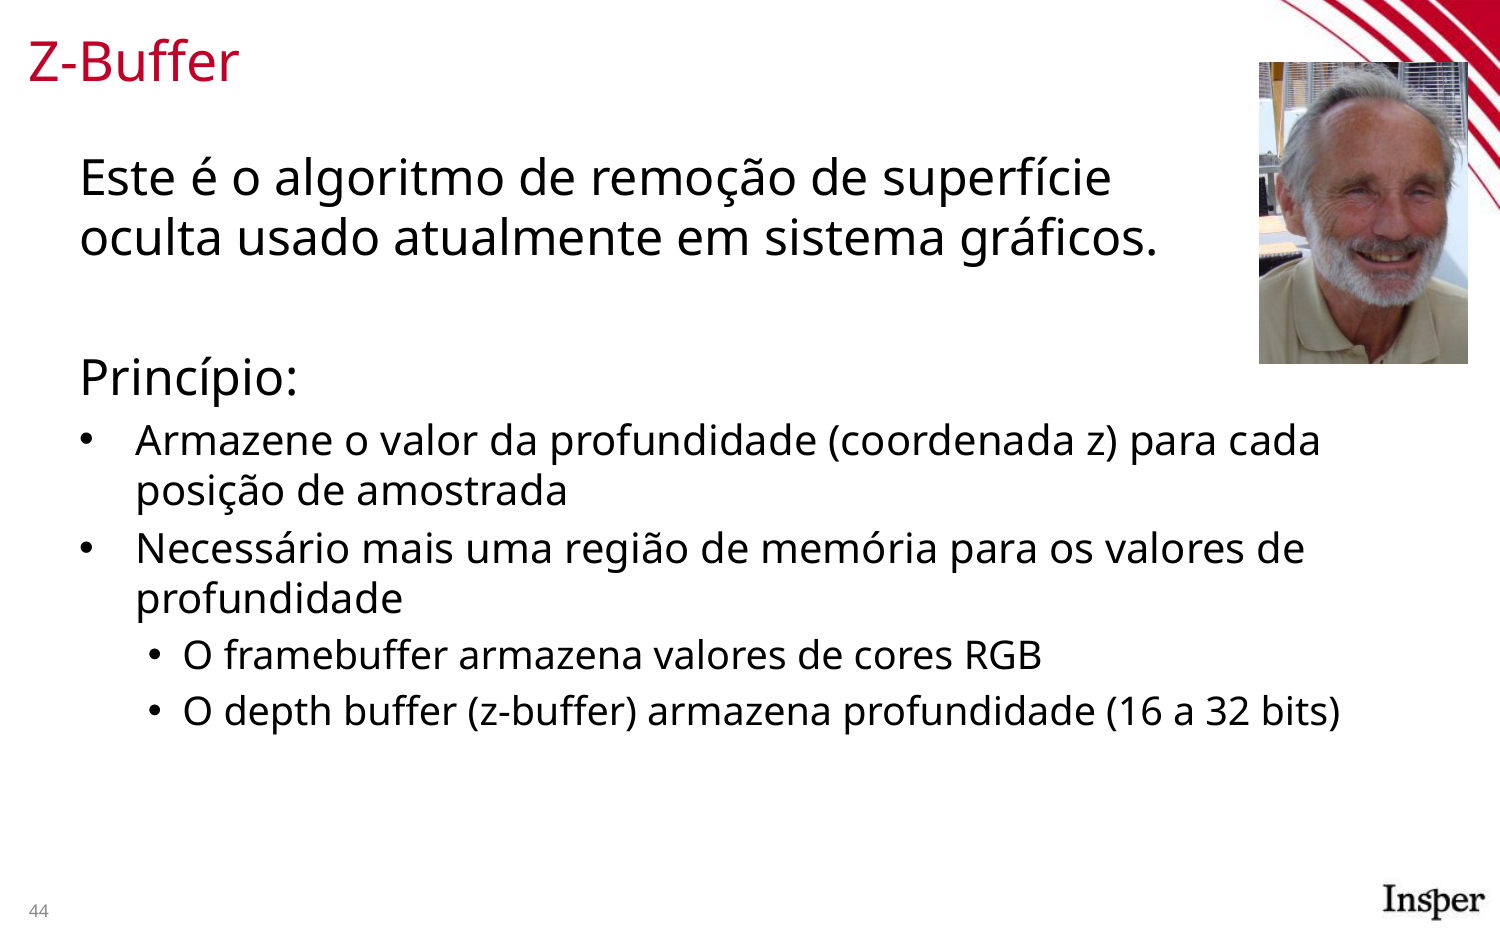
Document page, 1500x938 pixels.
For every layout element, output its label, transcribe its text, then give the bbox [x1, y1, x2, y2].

list Este é o algoritmo de remoção de superfície oculta usado atualmente em sistema gráficos. Princípio: Armazene o valor da profundidade (coordenada z) para cada posição de amostrada Necessário mais uma região de memória para os valores de profundidade O framebuffer armazena valores de cores RGB O depth buffer (z-buffer) armazena profundidade (16 a 32 bits) [64, 137, 1468, 876]
title Z-Buffer [13, 18, 1397, 104]
picture [249, 0, 1500, 938]
slide_number 44 [0, 887, 78, 938]
